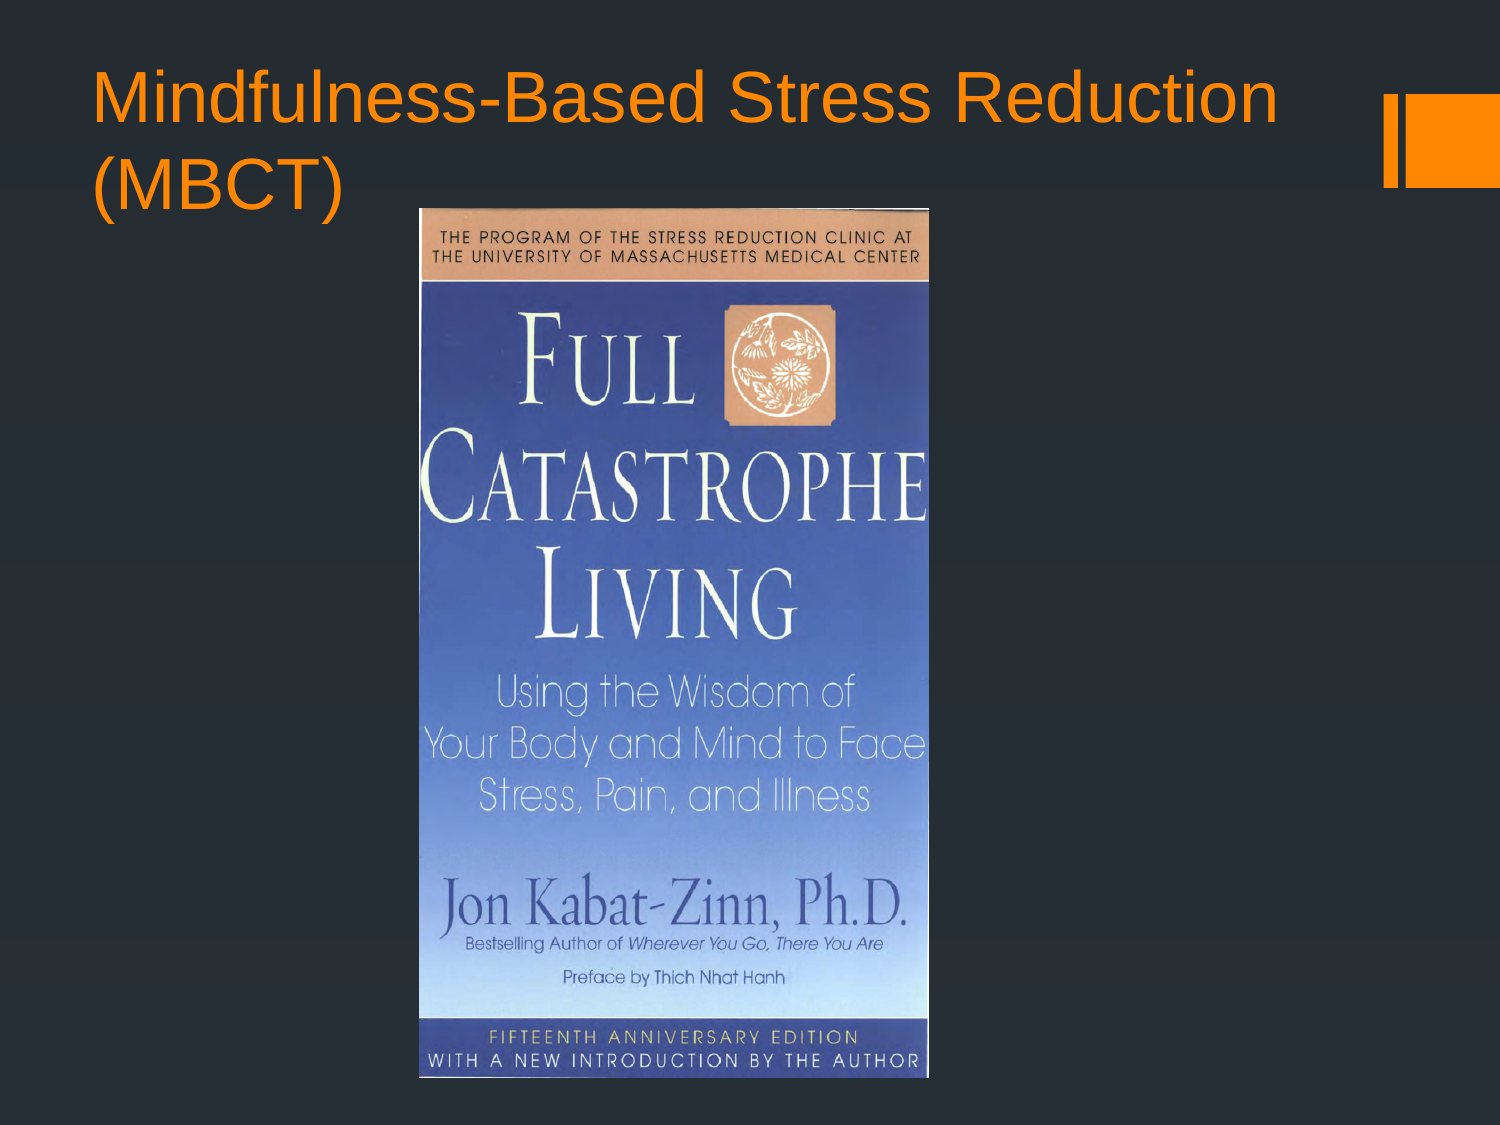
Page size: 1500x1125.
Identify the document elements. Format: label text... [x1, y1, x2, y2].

picture [418, 207, 930, 1079]
title Mindfulness-Based Stress Reduction (MBCT) [76, 42, 1353, 232]
